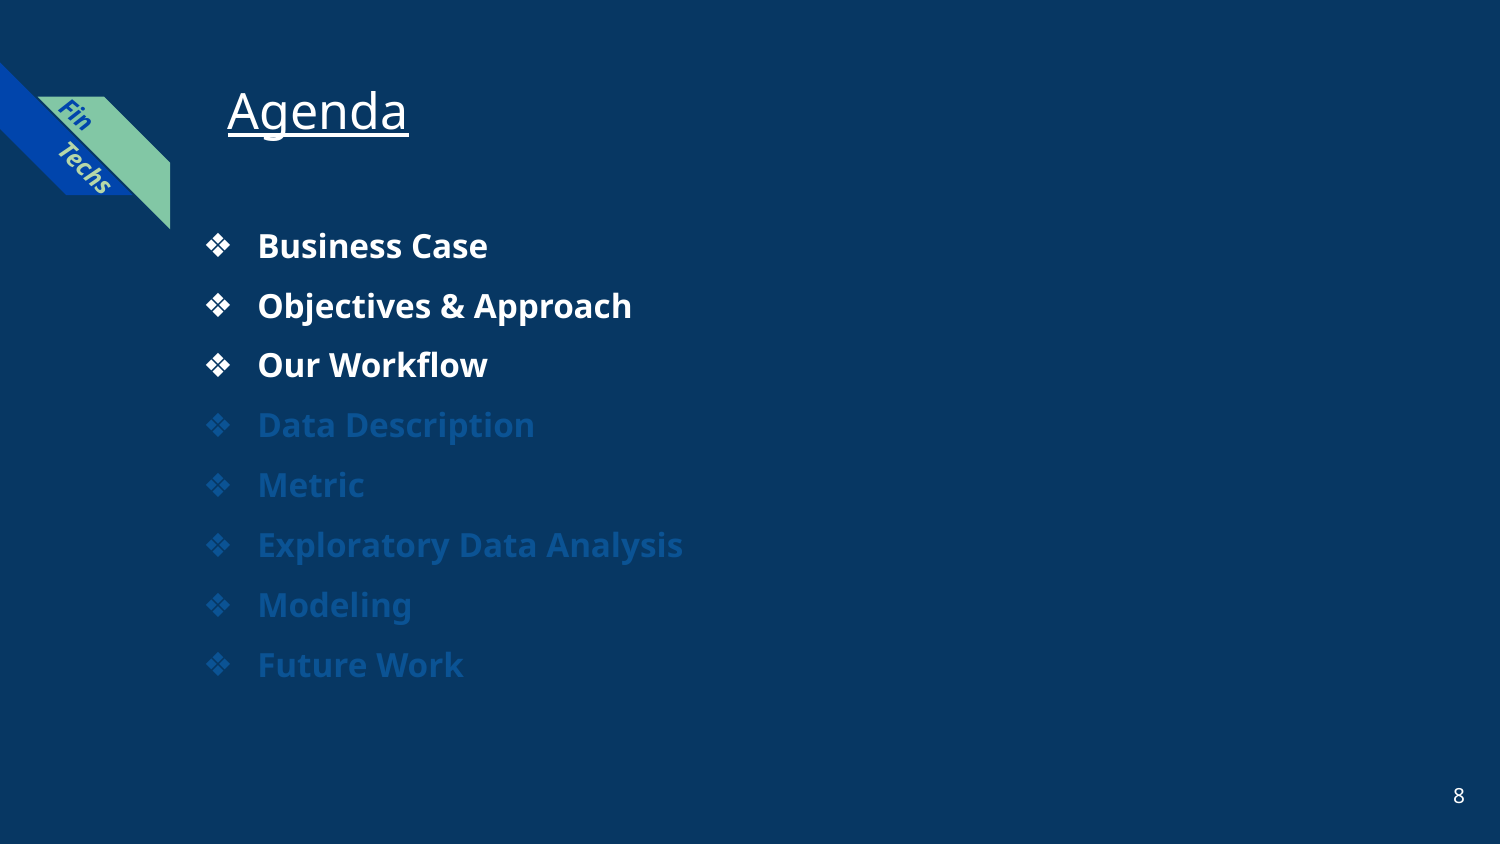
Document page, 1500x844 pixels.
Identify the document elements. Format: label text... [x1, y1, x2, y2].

text_box Techs [31, 113, 149, 229]
title Agenda [212, 64, 494, 156]
list Business Case Objectives & Approach Our Workflow Data Description Metric Exploratory Data Analysis Modeling Future Work [167, 189, 750, 746]
text_box Fin [32, 70, 148, 162]
slide_number ‹#› [1389, 764, 1480, 830]
